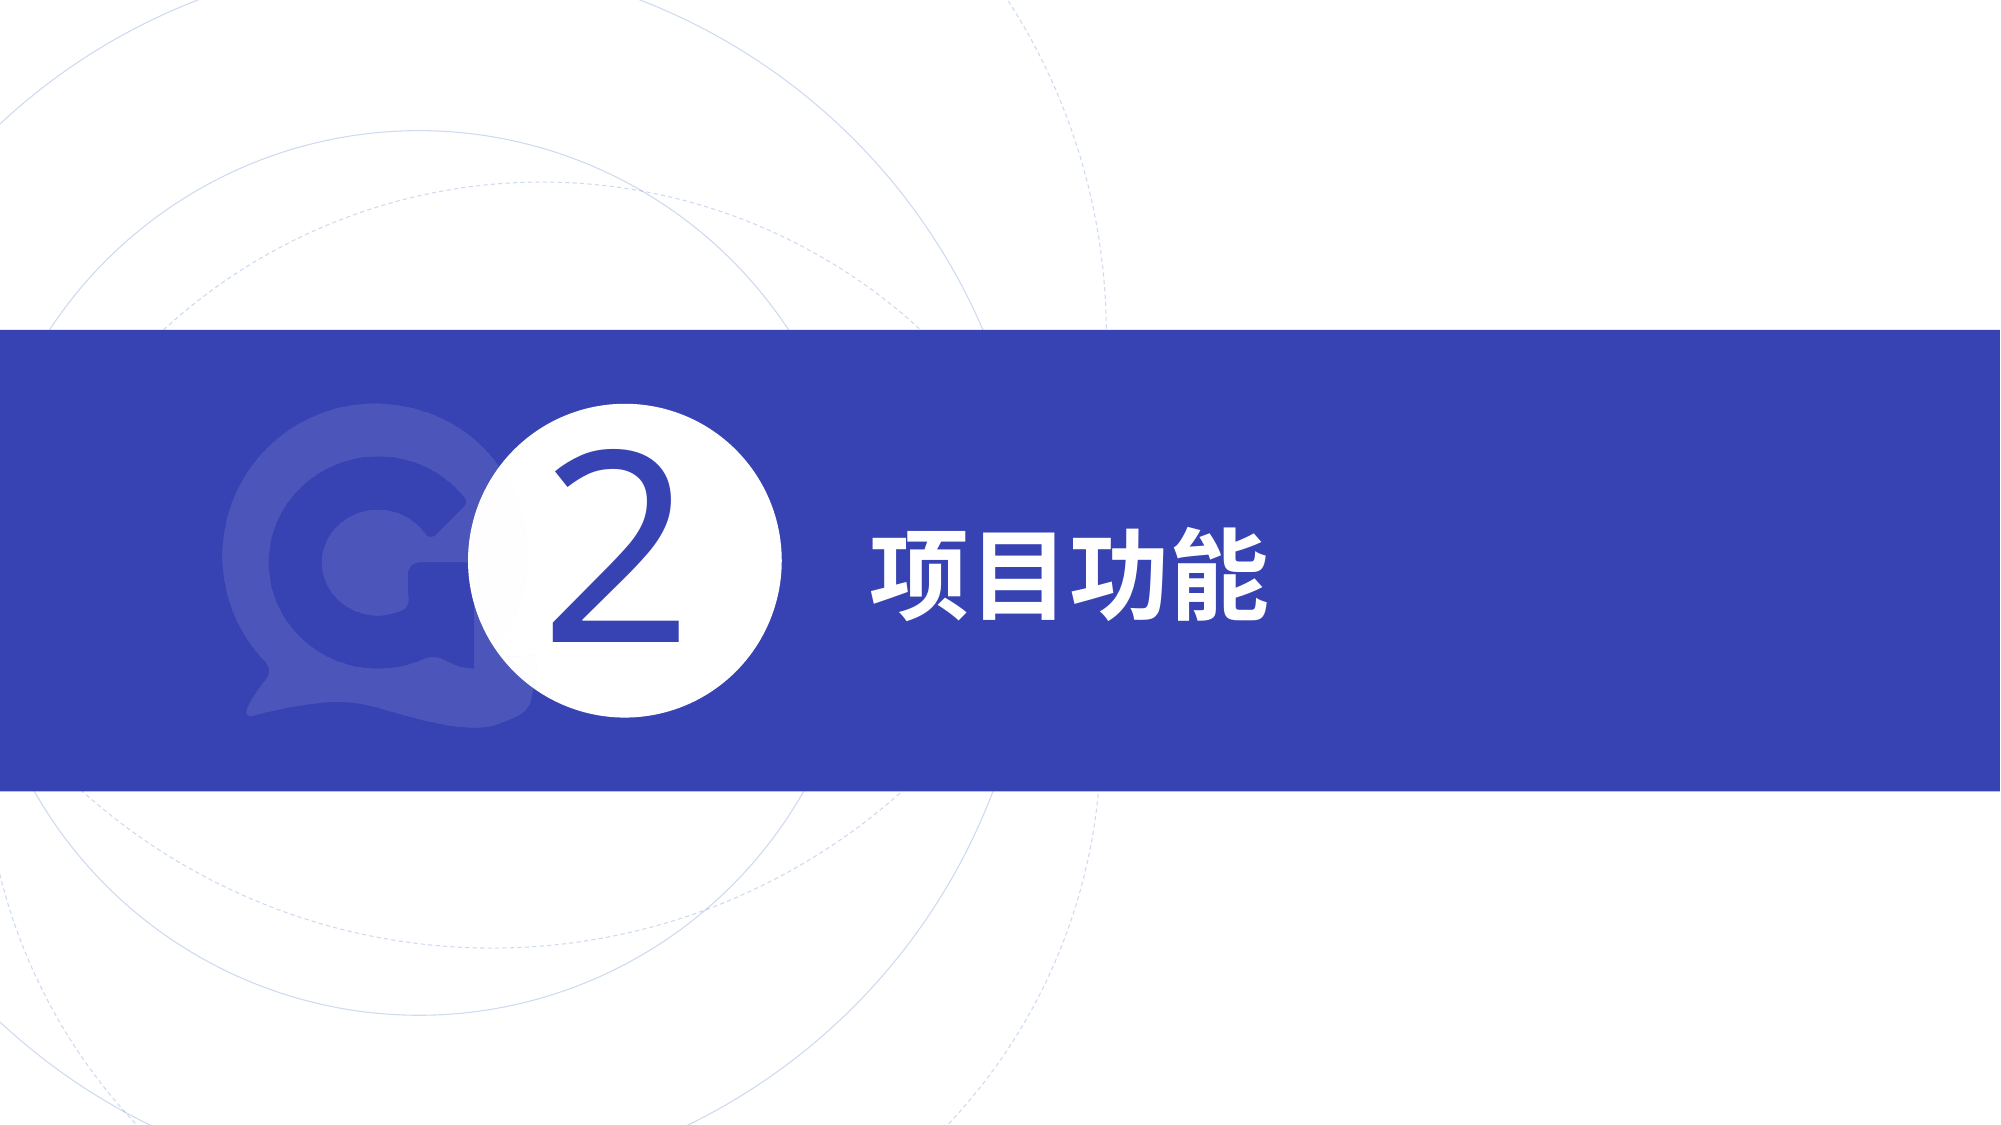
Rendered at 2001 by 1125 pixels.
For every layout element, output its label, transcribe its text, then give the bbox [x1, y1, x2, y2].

text_box [1107, 329, 2000, 792]
picture [222, 403, 537, 728]
text_box 项目功能 [1107, 504, 1914, 640]
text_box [0, 0, 1107, 1125]
